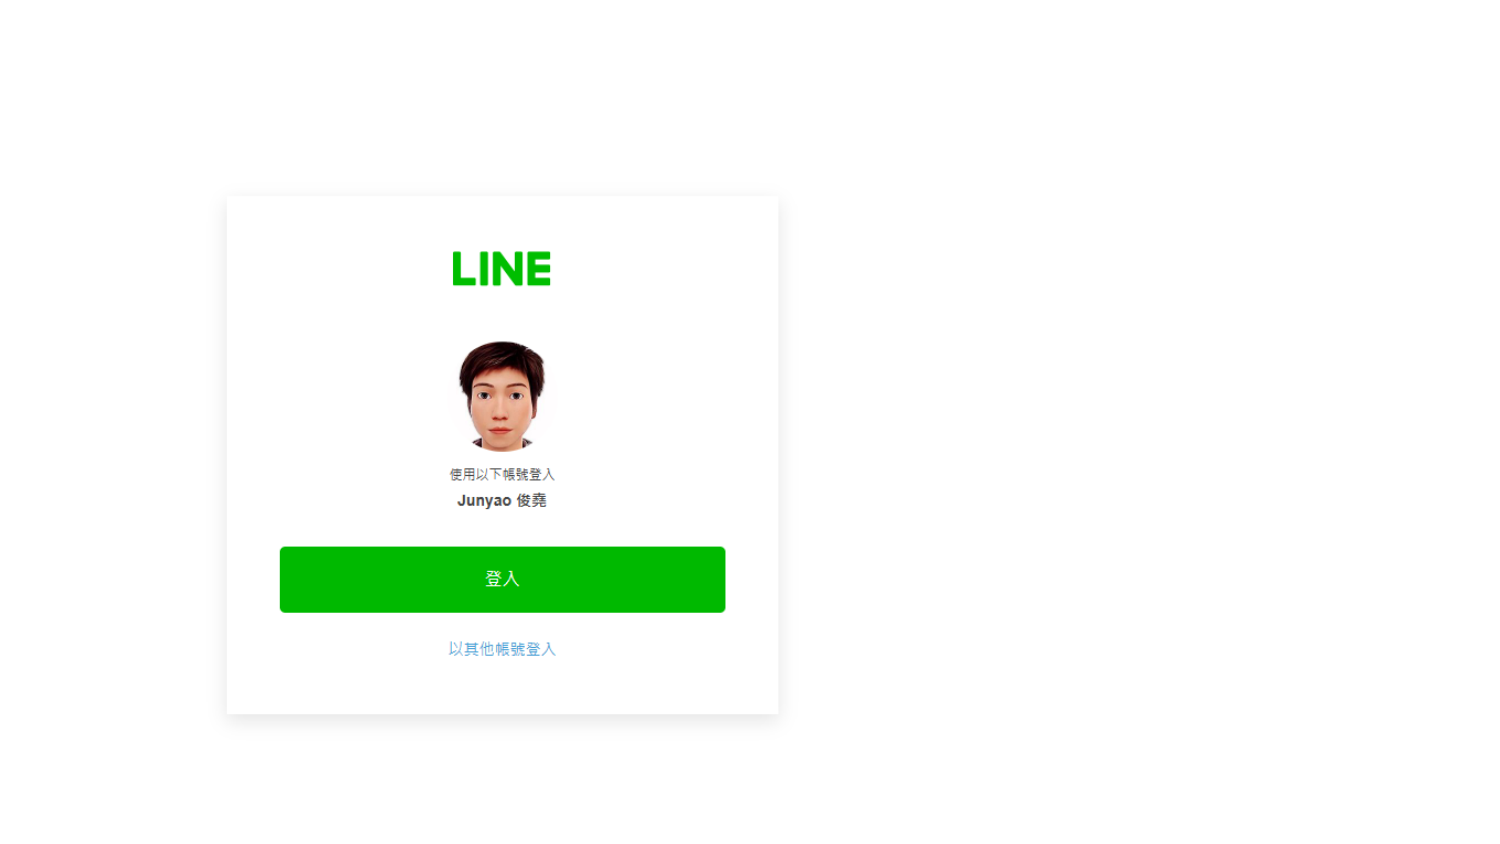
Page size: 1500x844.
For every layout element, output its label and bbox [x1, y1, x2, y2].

picture [24, 24, 945, 819]
